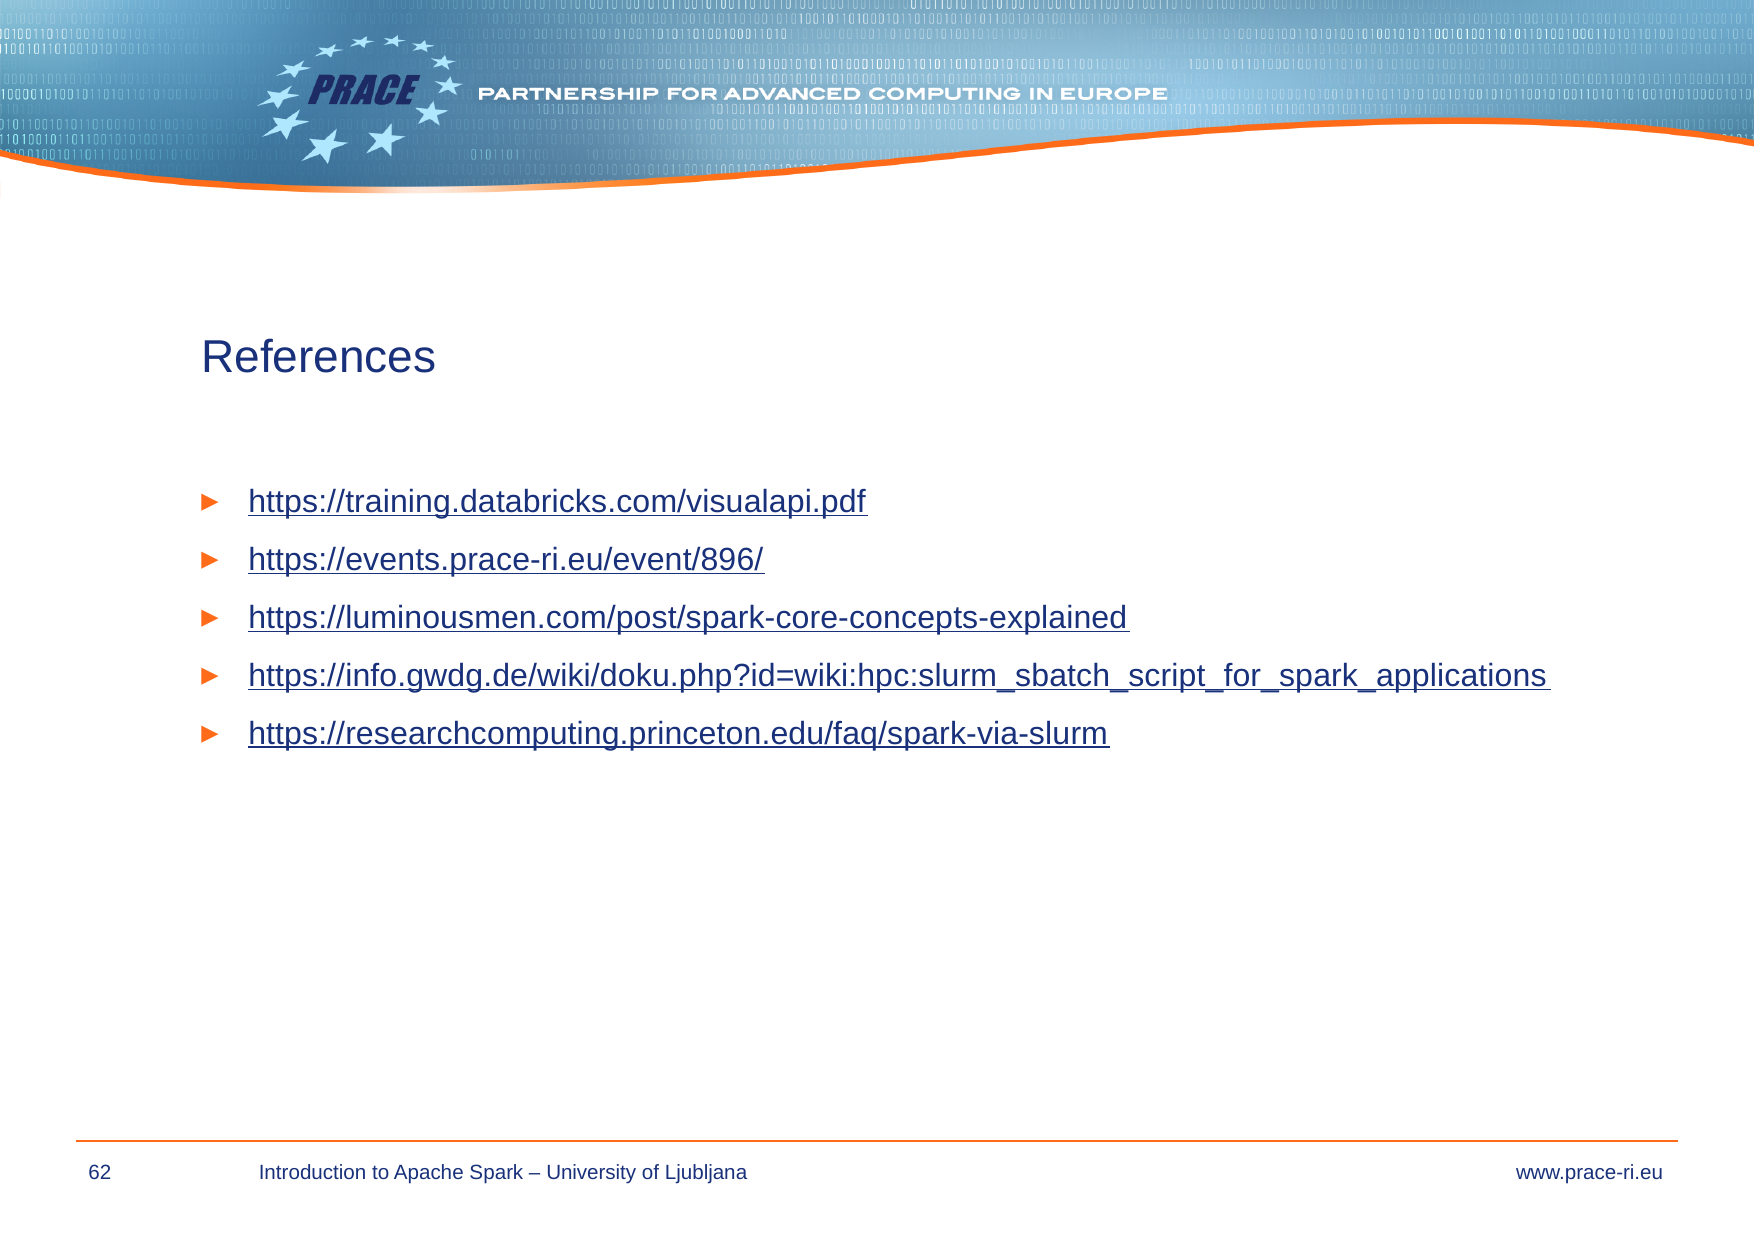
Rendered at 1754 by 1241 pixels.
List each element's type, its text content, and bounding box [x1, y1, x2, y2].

title References [186, 250, 1582, 398]
picture [0, 0, 1754, 198]
list https://training.databricks.com/visualapi.pdf https://events.prace-ri.eu/event/896/ https://luminousmen.com/post/spark-core-concepts-explained https://info.gwdg.de/wiki/doku.php?id=wiki:hpc:slurm_sbatch_script_for_spark_applications https://researchcomputing.princeton.edu/faq/spark-via-slurm [186, 446, 1582, 1089]
